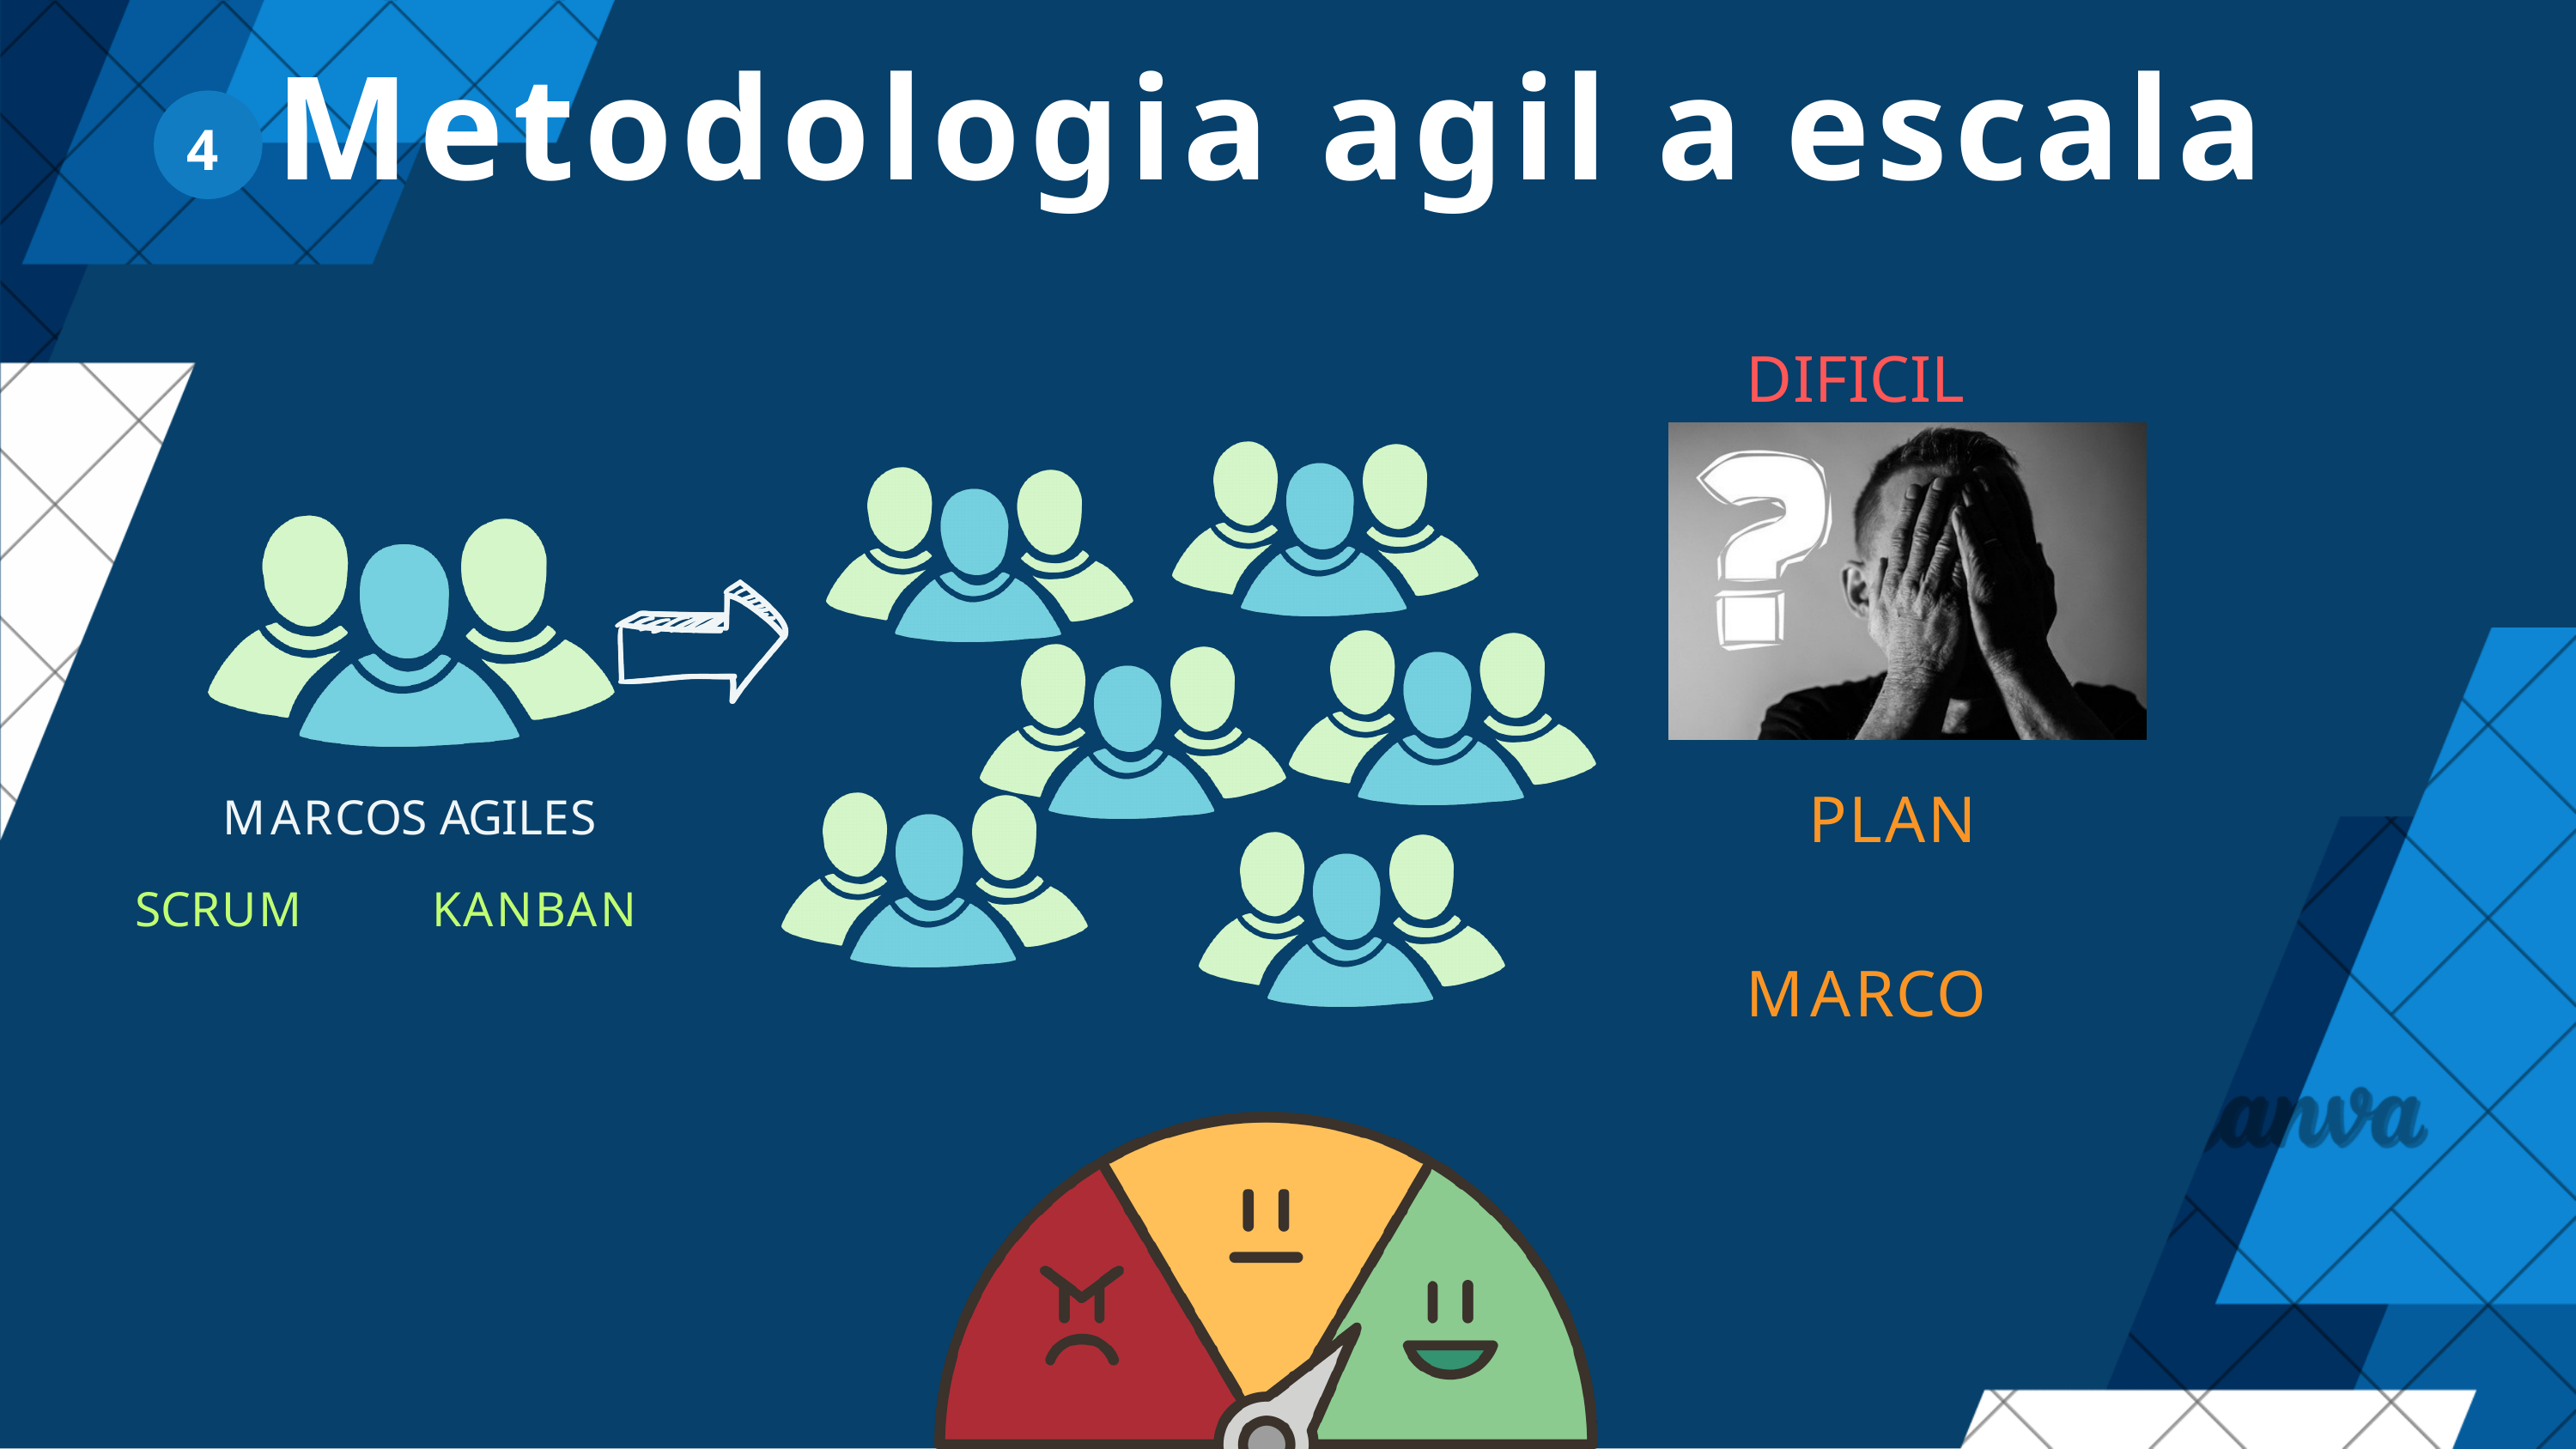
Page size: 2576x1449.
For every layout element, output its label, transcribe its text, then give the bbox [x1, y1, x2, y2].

text_box DIFICIL [1744, 336, 1972, 415]
picture [1171, 441, 1479, 616]
text_box MARCOS AGILES SCRUM KANBAN [133, 846, 648, 937]
picture [1199, 832, 1505, 1008]
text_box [0, 0, 789, 841]
text_box PLAN MARCO [1744, 767, 1896, 1029]
picture [781, 644, 1286, 967]
title 4 Metodologia agil a escala [793, 35, 2276, 280]
picture [826, 467, 1133, 642]
picture [1668, 422, 2576, 1449]
picture [1289, 630, 1596, 805]
picture [934, 1112, 1597, 1449]
